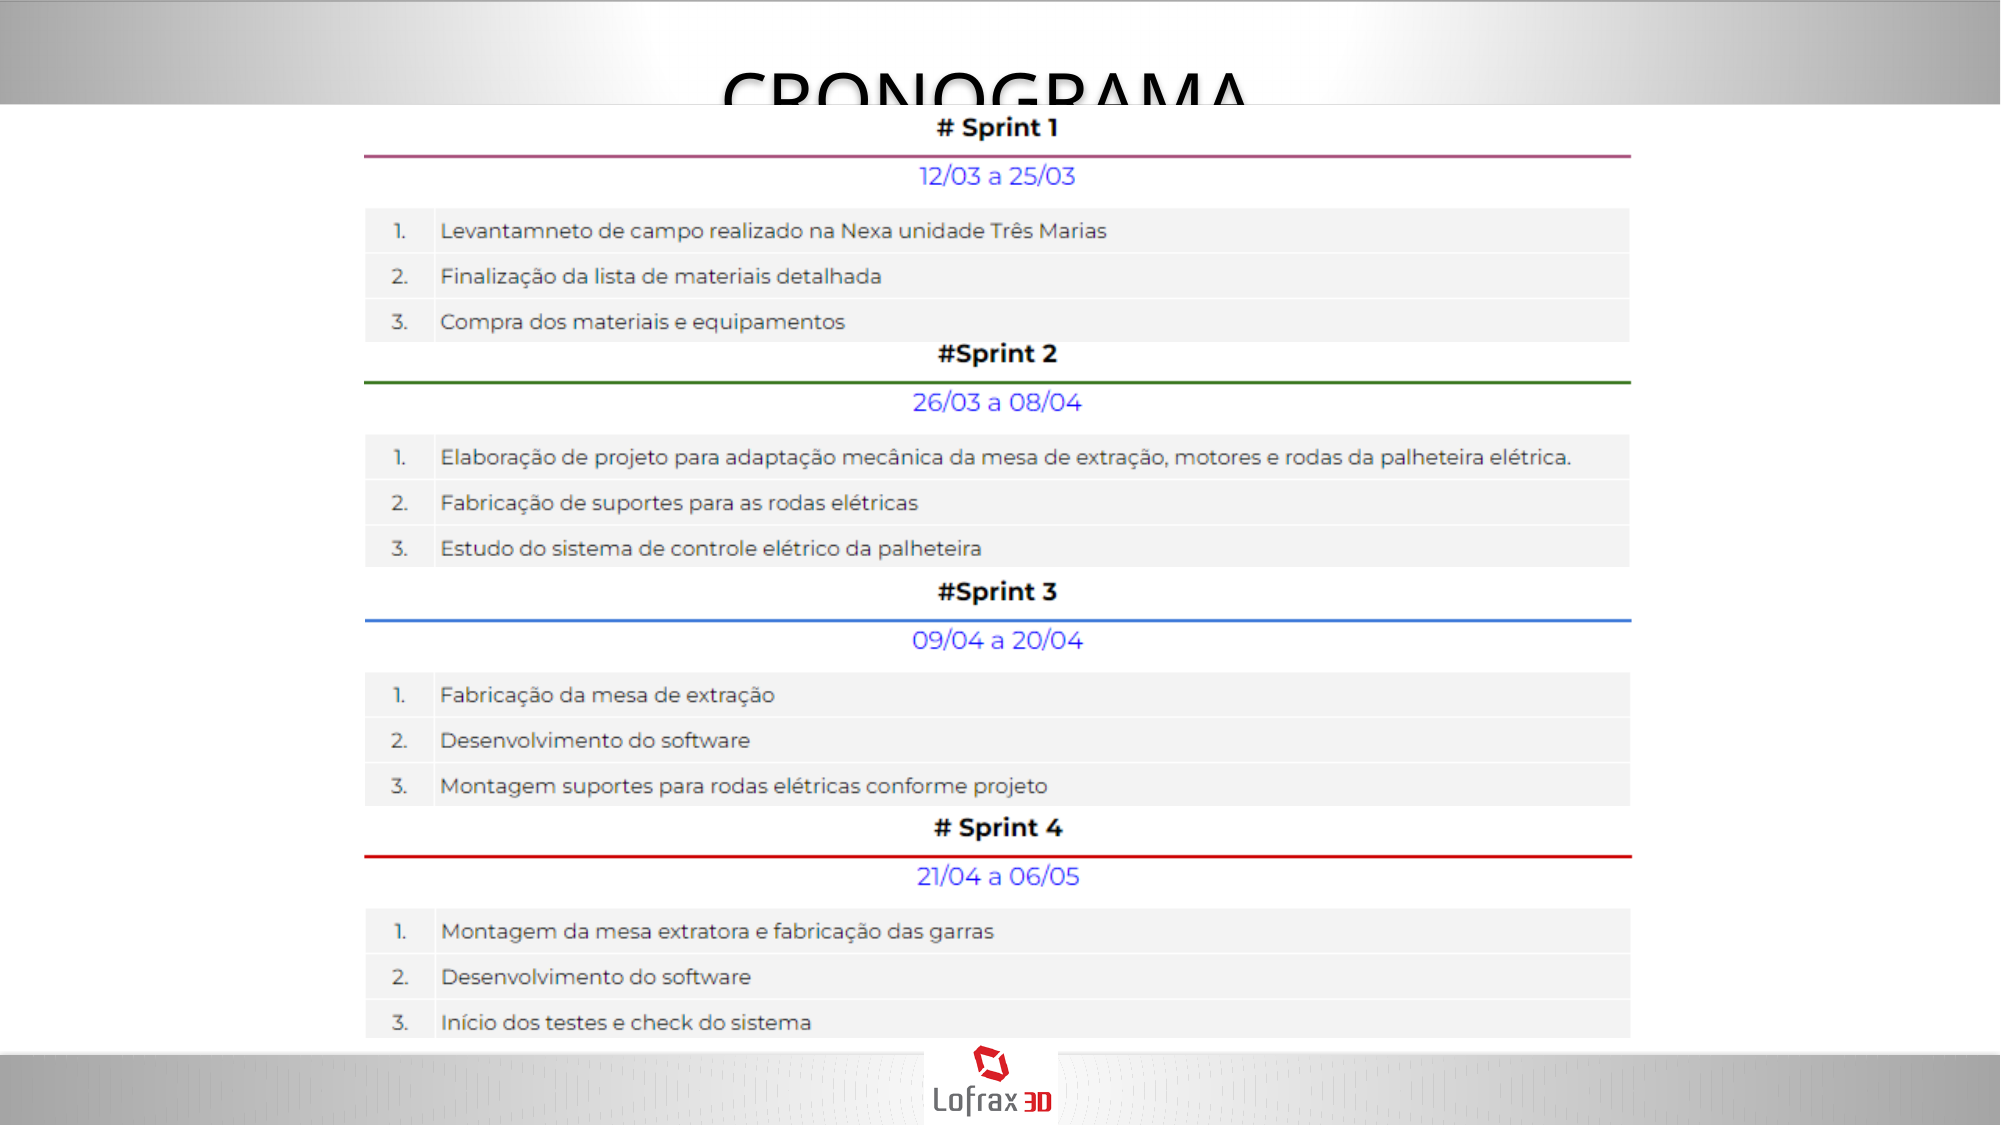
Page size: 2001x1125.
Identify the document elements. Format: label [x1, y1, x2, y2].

text_box [0, 1055, 919, 1125]
picture [0, 0, 2001, 105]
text_box [362, 104, 1637, 1038]
picture [924, 1042, 1058, 1125]
text_box [1062, 1055, 2000, 1125]
